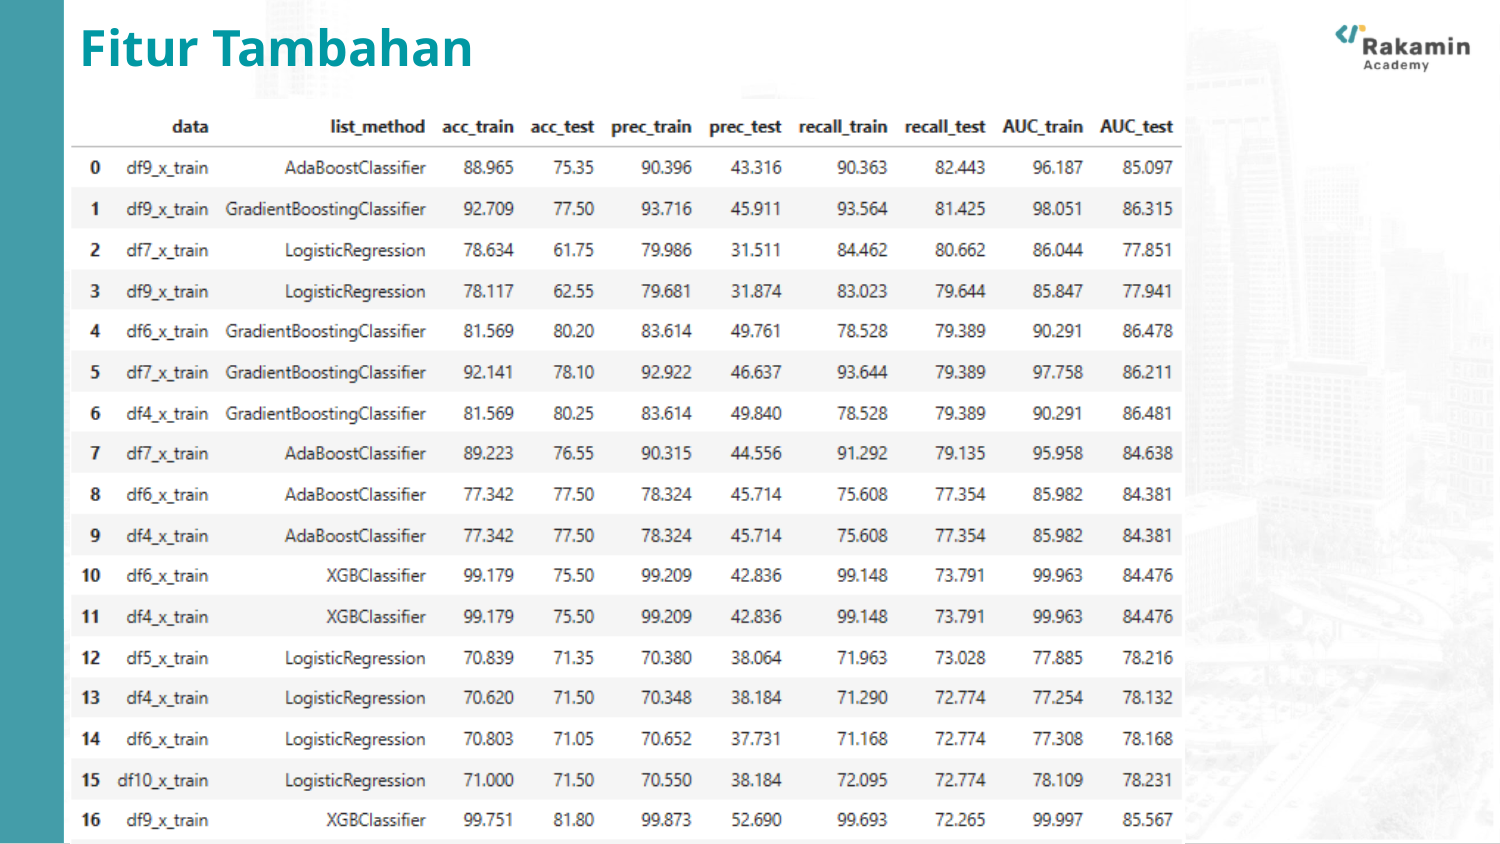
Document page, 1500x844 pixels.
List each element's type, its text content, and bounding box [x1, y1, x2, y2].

picture [0, 0, 1500, 844]
text_box Fitur Tambahan [64, 0, 1245, 92]
